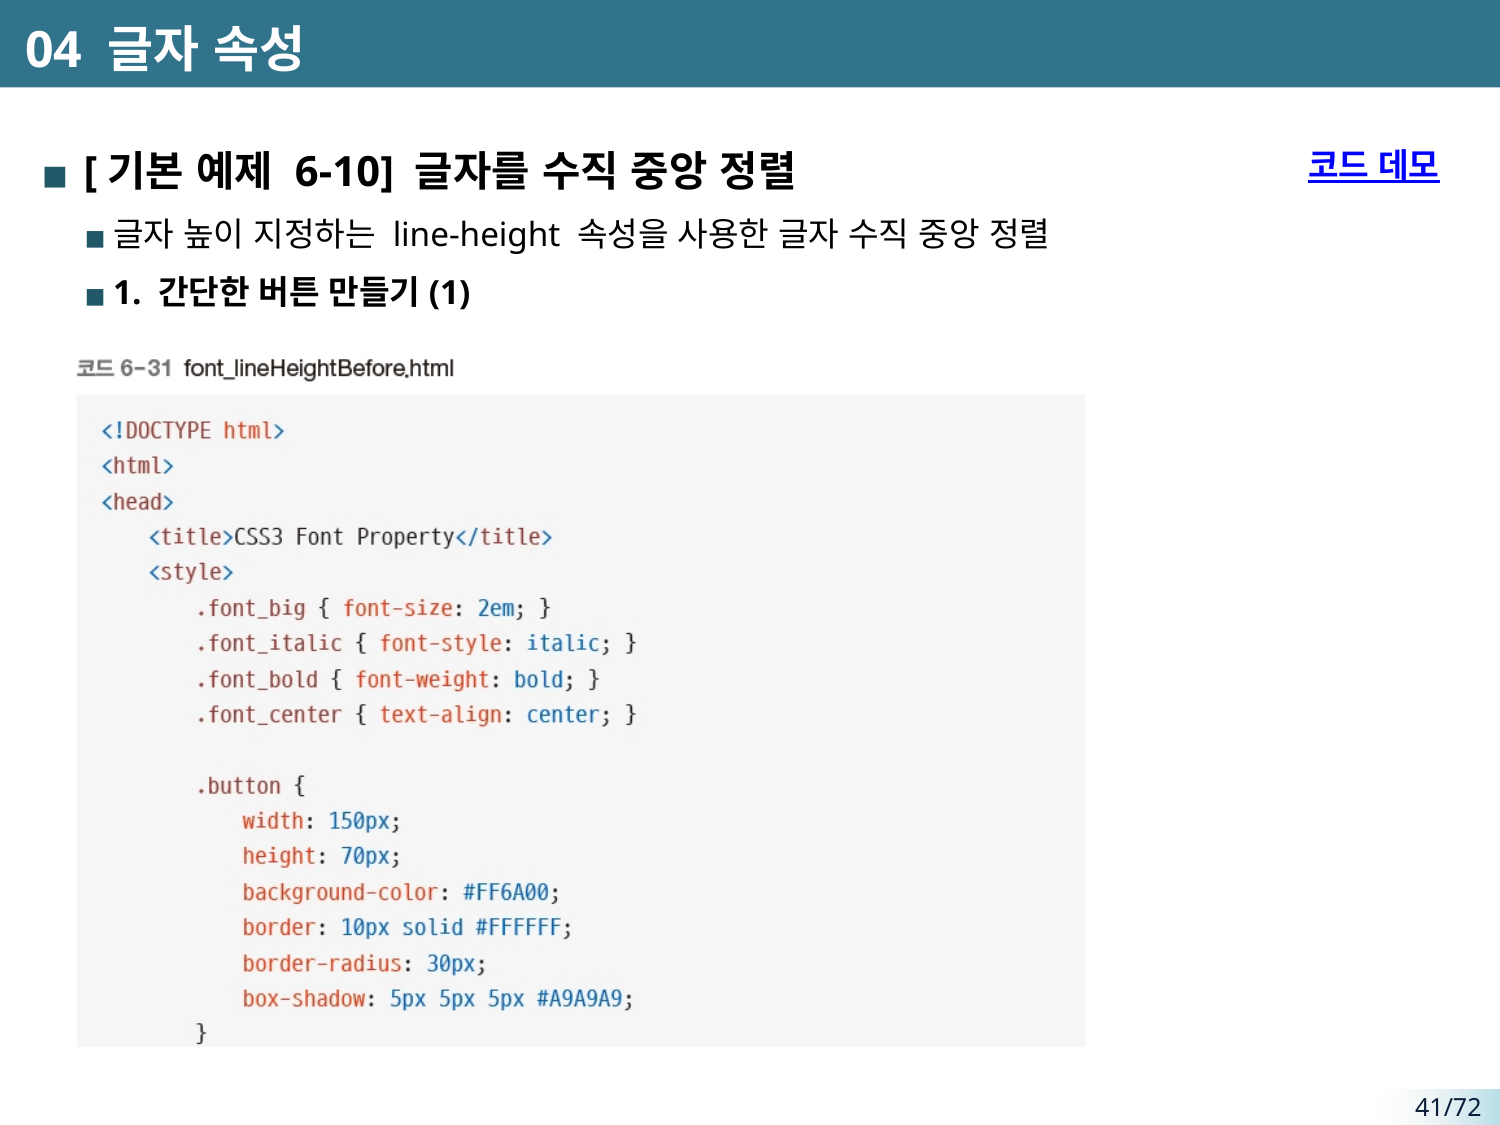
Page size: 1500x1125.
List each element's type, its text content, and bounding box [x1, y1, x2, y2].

title 04 글자 속성 [10, 8, 1288, 87]
text_box 코드 데모 [1293, 137, 1495, 193]
list [기본 예제 6-10] 글자를 수직 중앙 정렬 글자 높이 지정하는 line-height 속성을 사용한 글자 수직 중앙 정렬 1. 간단한 버튼 만들기(1) [10, 126, 1481, 1057]
picture [64, 349, 1093, 1048]
